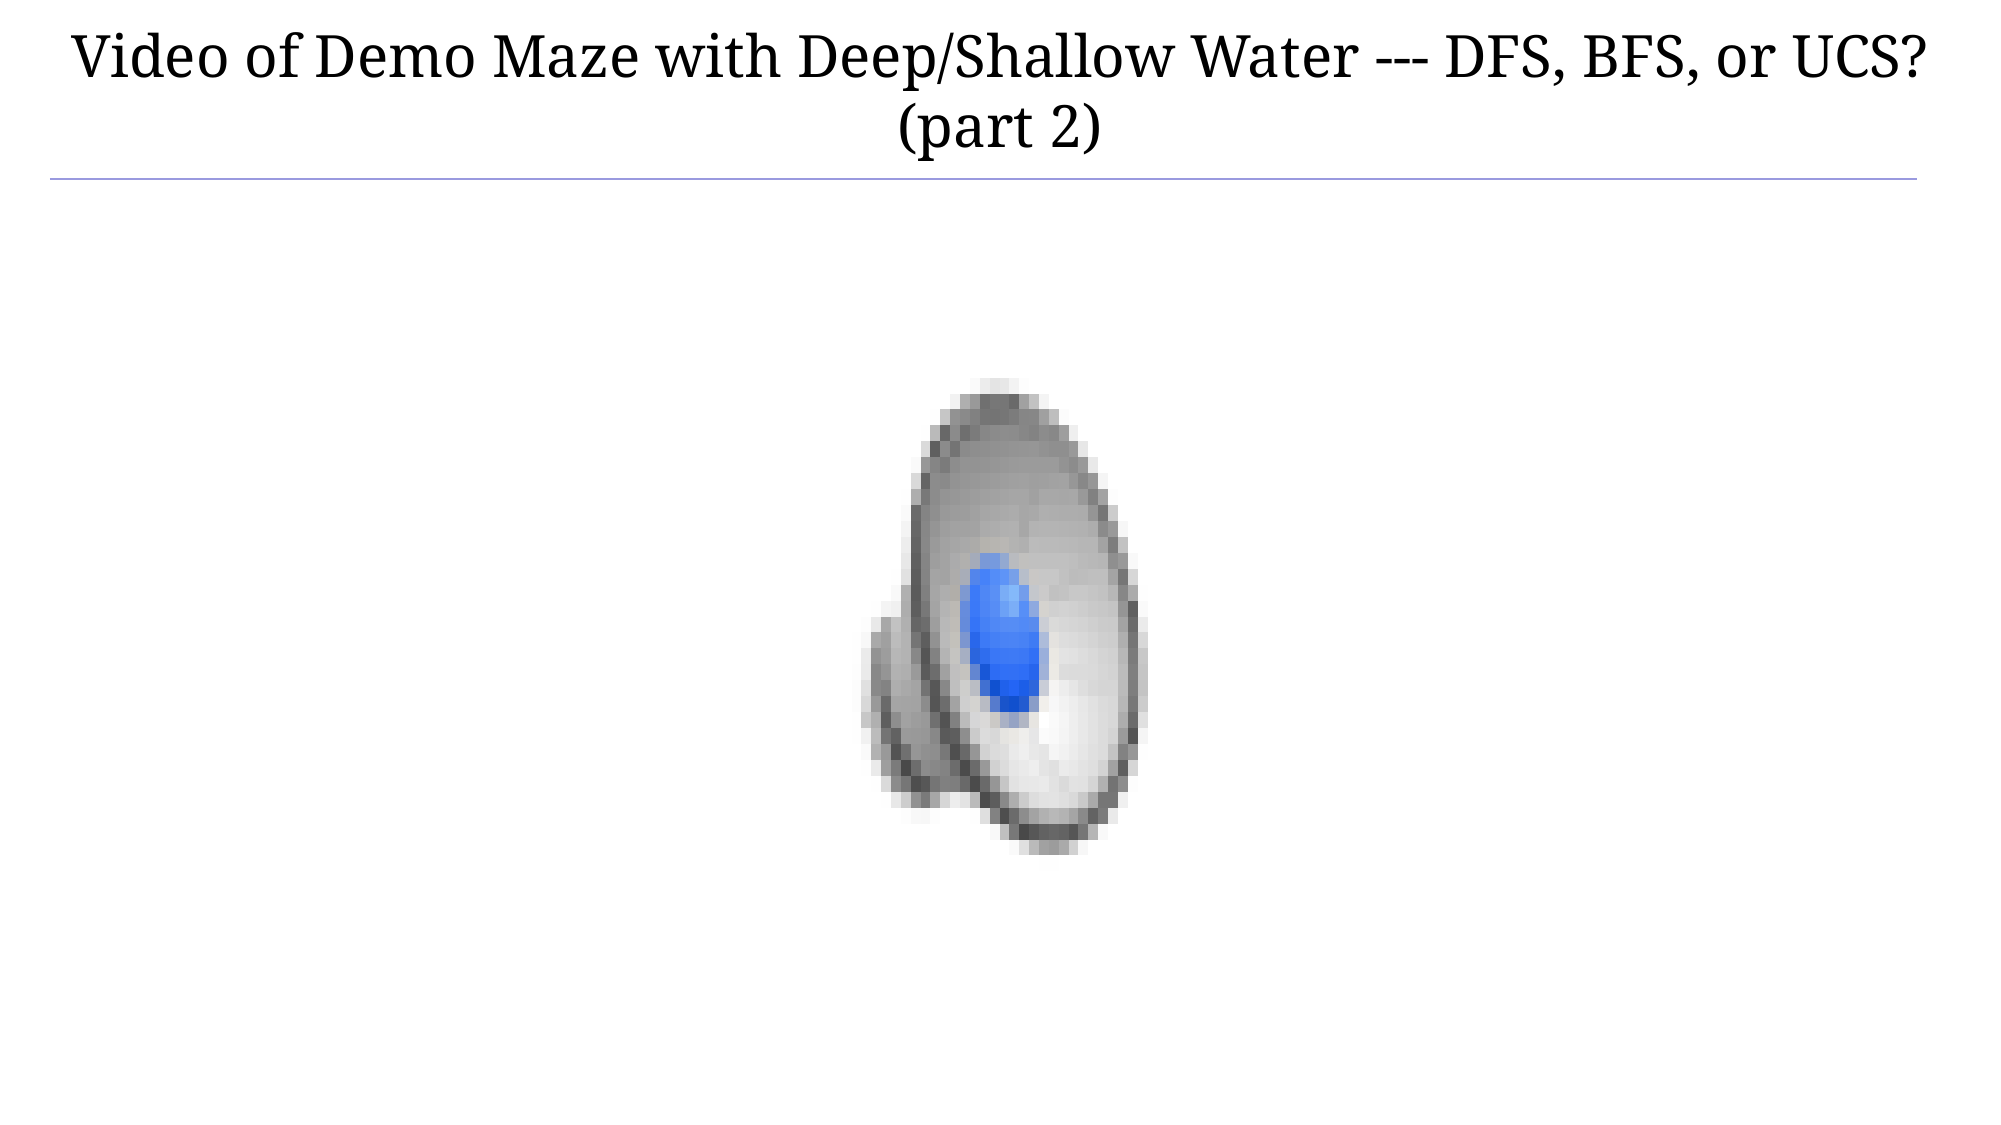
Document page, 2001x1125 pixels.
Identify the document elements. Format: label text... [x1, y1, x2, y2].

picture [407, 187, 1593, 1063]
title Video of Demo Maze with Deep/Shallow Water --- DFS, BFS, or UCS? (part 2) [0, 0, 2000, 184]
